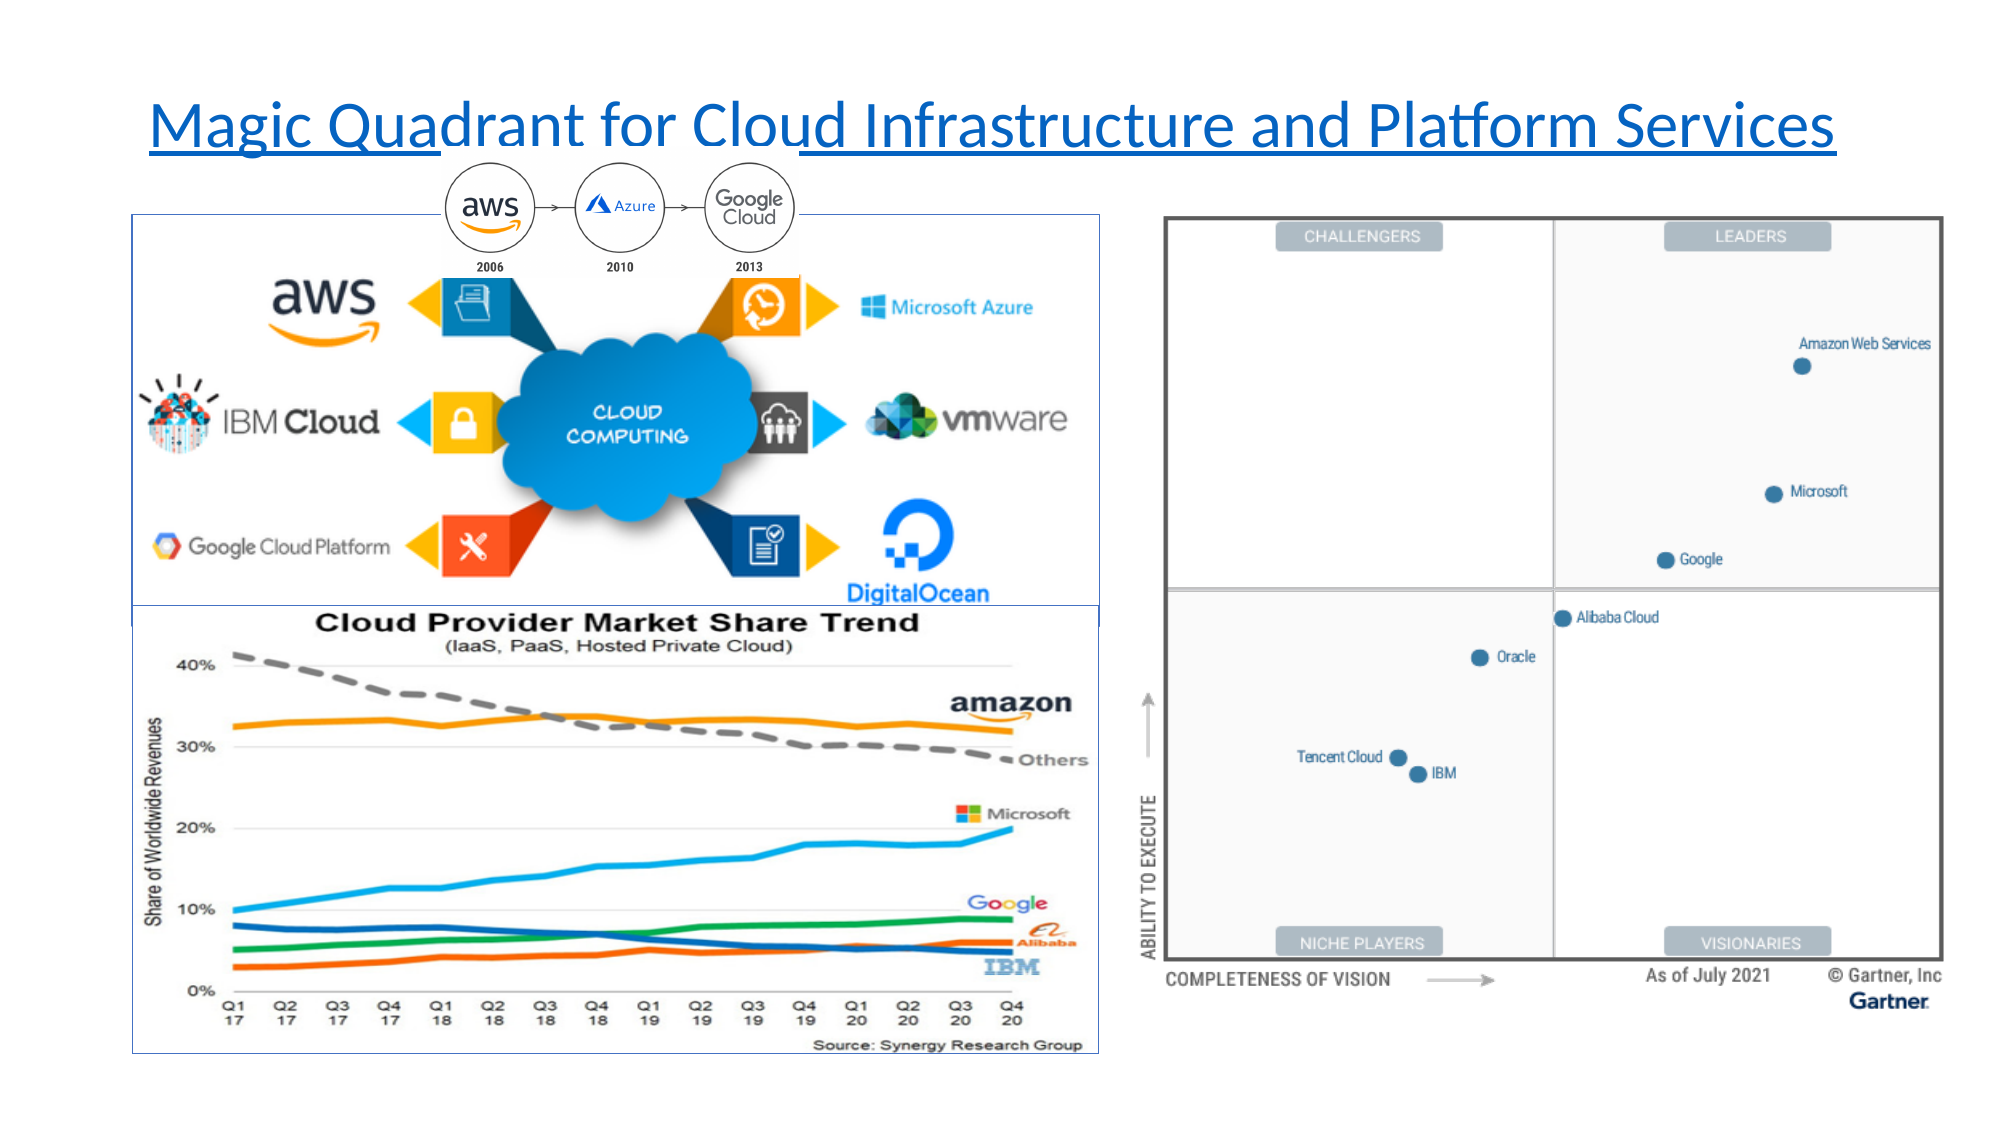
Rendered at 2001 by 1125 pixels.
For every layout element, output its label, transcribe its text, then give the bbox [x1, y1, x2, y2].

title Magic Quadrant for Cloud Infrastructure and Platform Services [60, 71, 1926, 180]
picture [132, 146, 1099, 1054]
picture [1137, 214, 1945, 1017]
